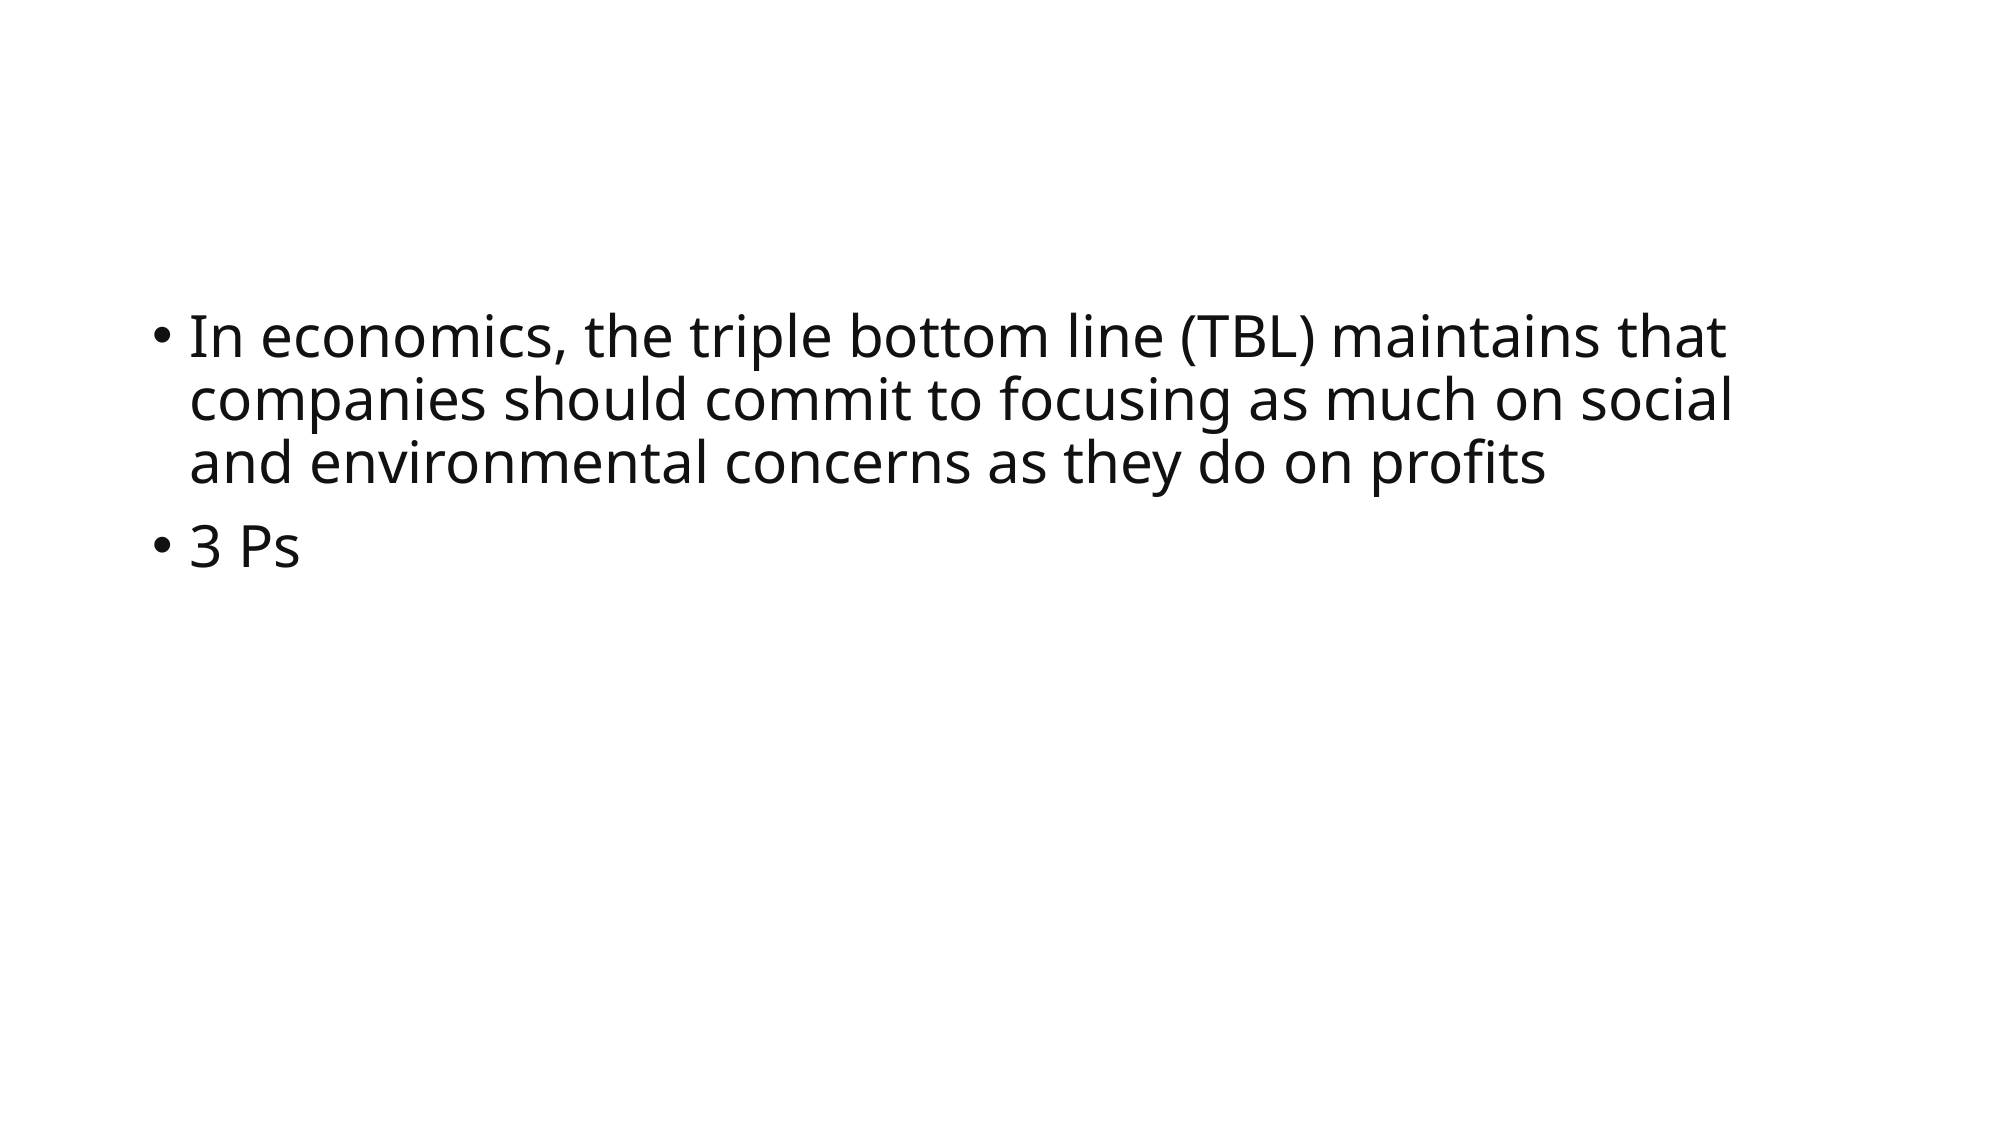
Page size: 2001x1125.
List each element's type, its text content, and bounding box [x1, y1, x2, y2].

list In economics, the triple bottom line (TBL) maintains that companies should commit to focusing as much on social and environmental concerns as they do on profits 3 Ps [137, 299, 1863, 1014]
